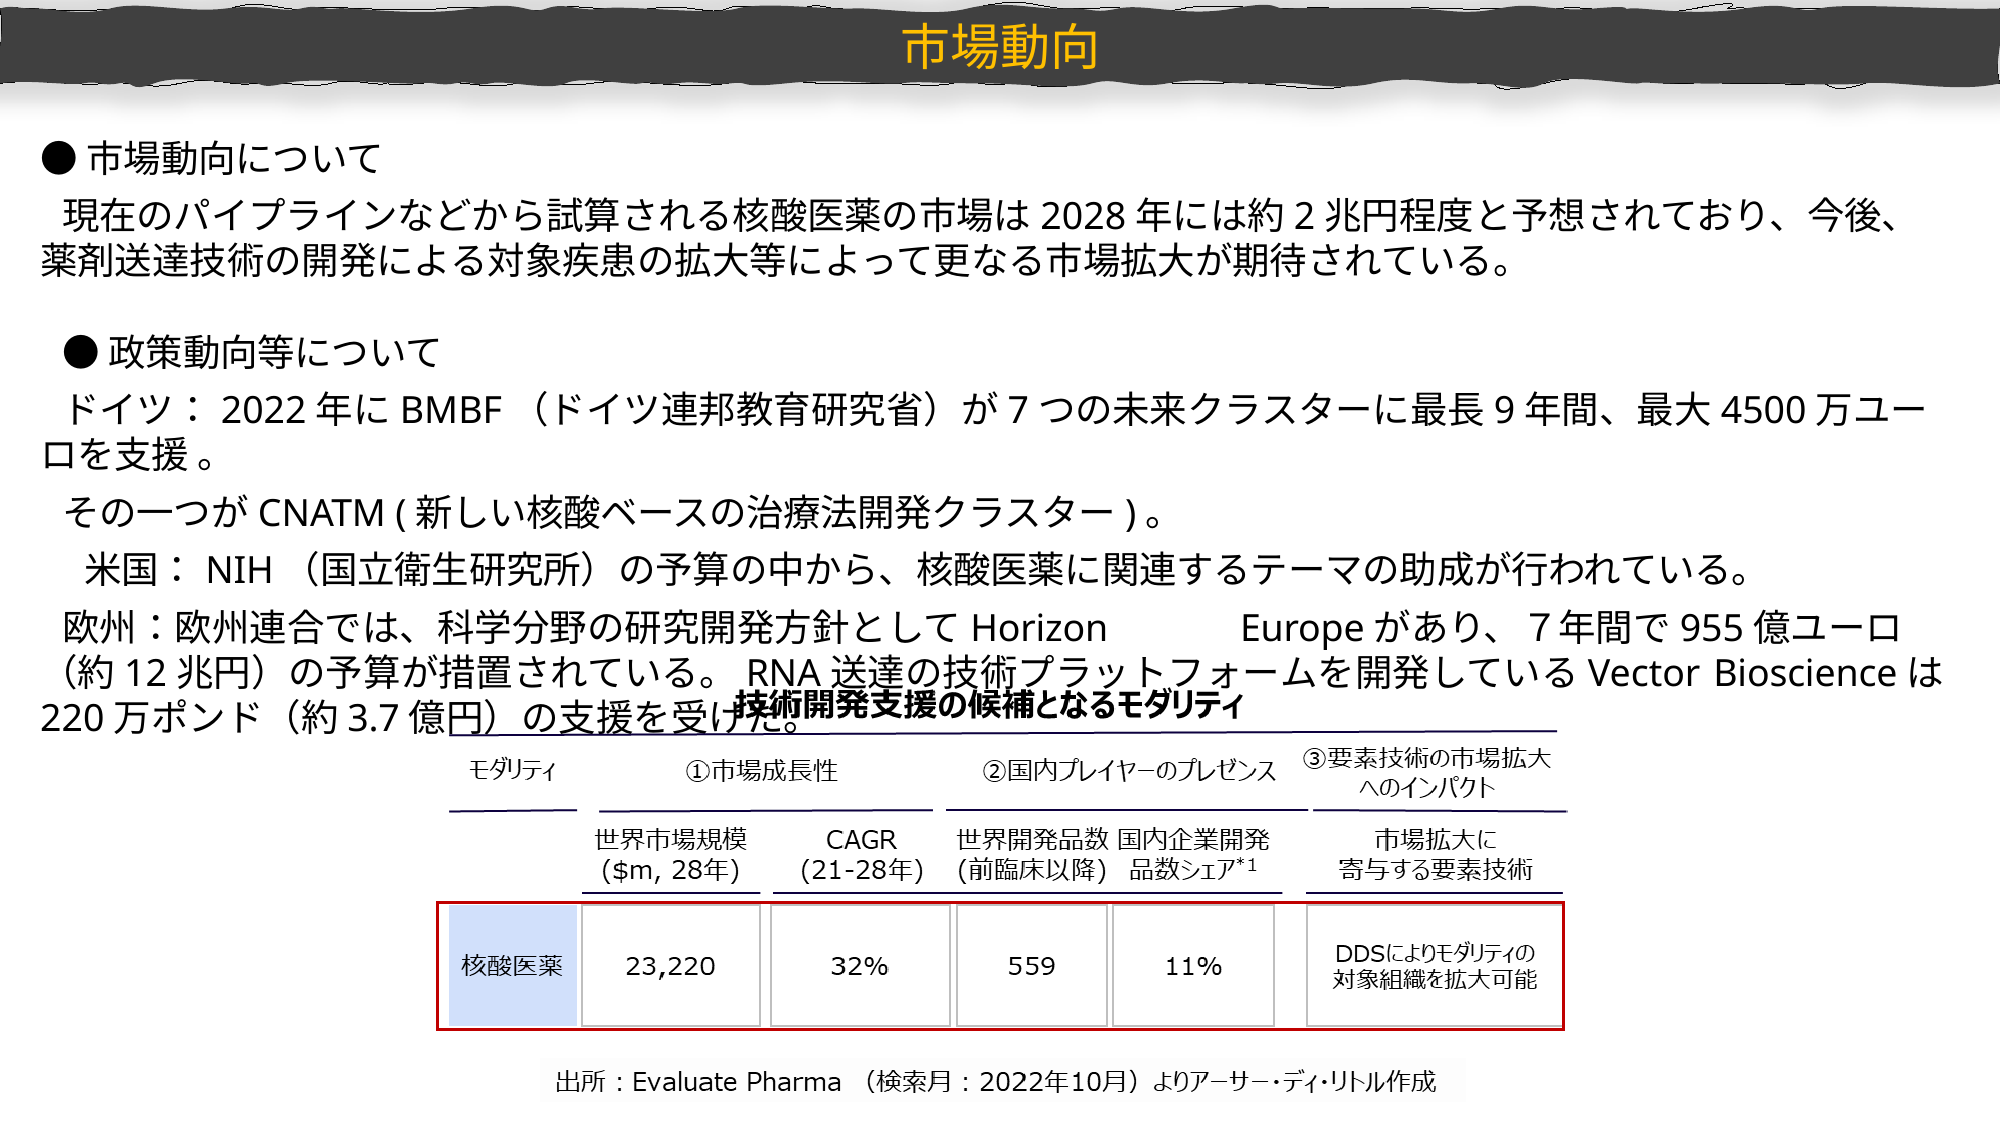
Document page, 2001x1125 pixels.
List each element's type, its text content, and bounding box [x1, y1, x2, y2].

text_box ●市場動向について 現在のパイプラインなどから試算される核酸医薬の市場は2028年には約2兆円程度と予想されており、今後、薬剤送達技術の開発による対象疾患の拡大等によって更なる市場拡大が期待されている。 ●政策動向等について ドイツ：2022年にBMBF（ドイツ連邦教育研究省）が7つの未来クラスターに最長9年間、最大4500万ユーロを支援 。 その一つがCNATM (新しい核酸ベースの治療法開発クラスター)。 米国：NIH（国立衛生研究所）の予算の中から、核酸医薬に関連するテーマの助成が行われている。 欧州：欧州連合では、科学分野の研究開発方針としてHorizon Europeがあり、７年間で955億ユーロ（約12兆円）の予算が措置されている。RNA送達の技術プラットフォームを開発しているVector Bioscienceは220万ポンド（約3.7億円）の支援を受けた。 [38, 120, 1962, 739]
picture [436, 687, 1568, 1102]
text_box 市場動向 [0, 2, 2000, 90]
